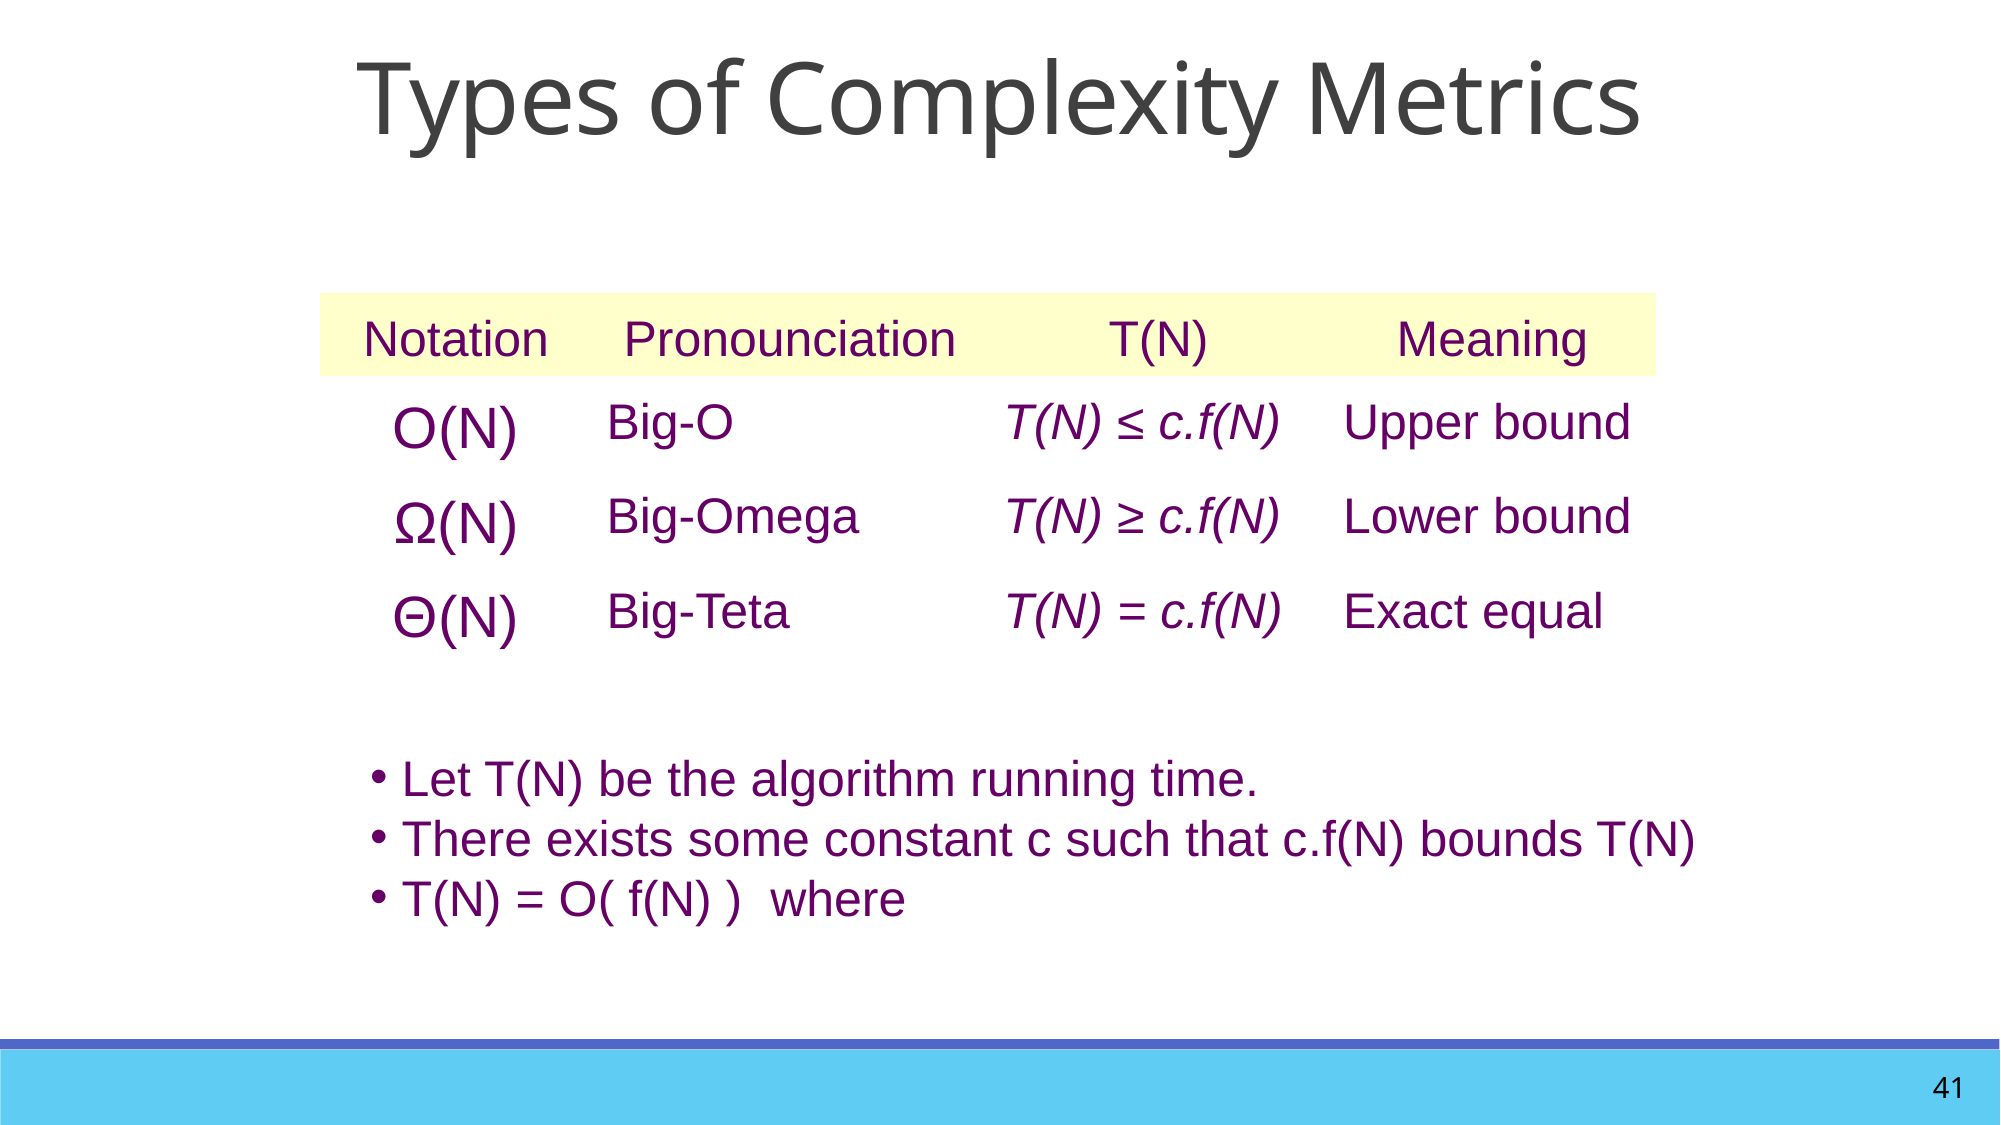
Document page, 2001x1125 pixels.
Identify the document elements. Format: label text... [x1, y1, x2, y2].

table_cell Big-Teta [592, 565, 989, 660]
table_cell Lower bound [1328, 471, 1656, 565]
table_header Notation [320, 293, 592, 376]
text_box Let T(N) be the algorithm running time. There exists some constant c such that c.f(N) bounds T(N) T(N) = O( f(N) ) where [355, 738, 1715, 934]
table_cell Big-O [592, 376, 989, 471]
table_cell Exact equal [1328, 565, 1656, 660]
table_cell T(N) = c.f(N) [989, 565, 1328, 660]
table_header Meaning [1328, 293, 1656, 376]
title Types of Complexity Metrics [0, 0, 2000, 163]
slide_number 41 [1766, 1059, 1982, 1120]
table_cell Big-Omega [592, 471, 989, 565]
table_cell Ω(N) [320, 471, 592, 565]
table_header Pronounciation [592, 293, 989, 376]
table_cell Upper bound [1328, 376, 1656, 471]
table_cell T(N) ≥ c.f(N) [989, 471, 1328, 565]
table_cell Θ(N) [320, 565, 592, 660]
table_cell O(N) [320, 376, 592, 471]
table_header T(N) [989, 293, 1328, 376]
table_cell T(N) ≤ c.f(N) [989, 376, 1328, 471]
